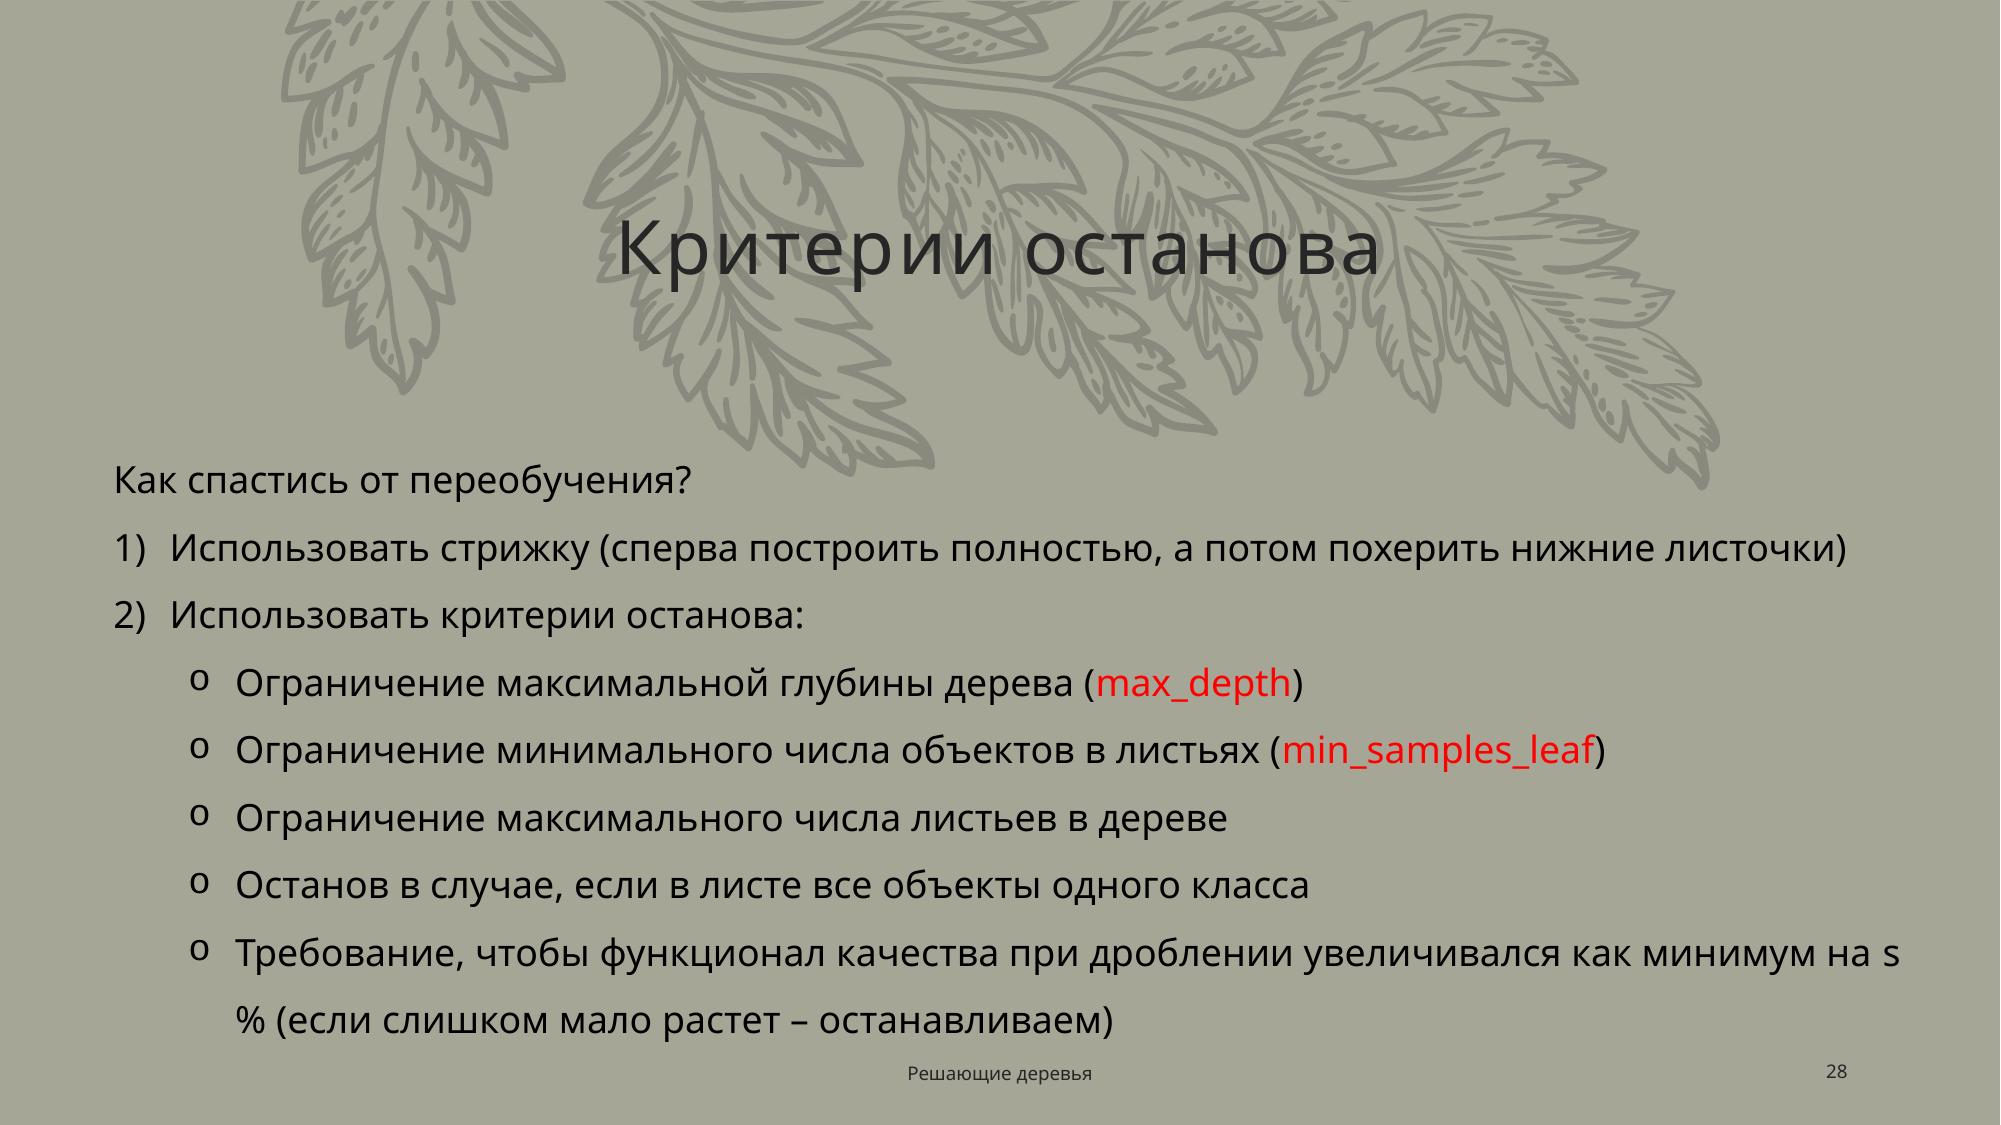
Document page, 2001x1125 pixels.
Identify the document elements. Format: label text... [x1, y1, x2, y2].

footer Решающие деревья [662, 1049, 1338, 1103]
text_box Как спастись от переобучения? Использовать стрижку (сперва построить полностью, а потом похерить нижние листочки) Использовать критерии останова: Ограничение максимальной глубины дерева (max_depth) Ограничение минимального числа объектов в листьях (min_samples_leaf) Ограничение максимального числа листьев в дереве Останов в случае, если в листе все объекты одного класса Требование, чтобы функционал качества при дроблении увеличивался как минимум на s% (если слишком мало растет – останавливаем) [98, 426, 1928, 1049]
title Критерии останова [137, 182, 1863, 318]
slide_number 28 [1412, 1049, 1863, 1103]
